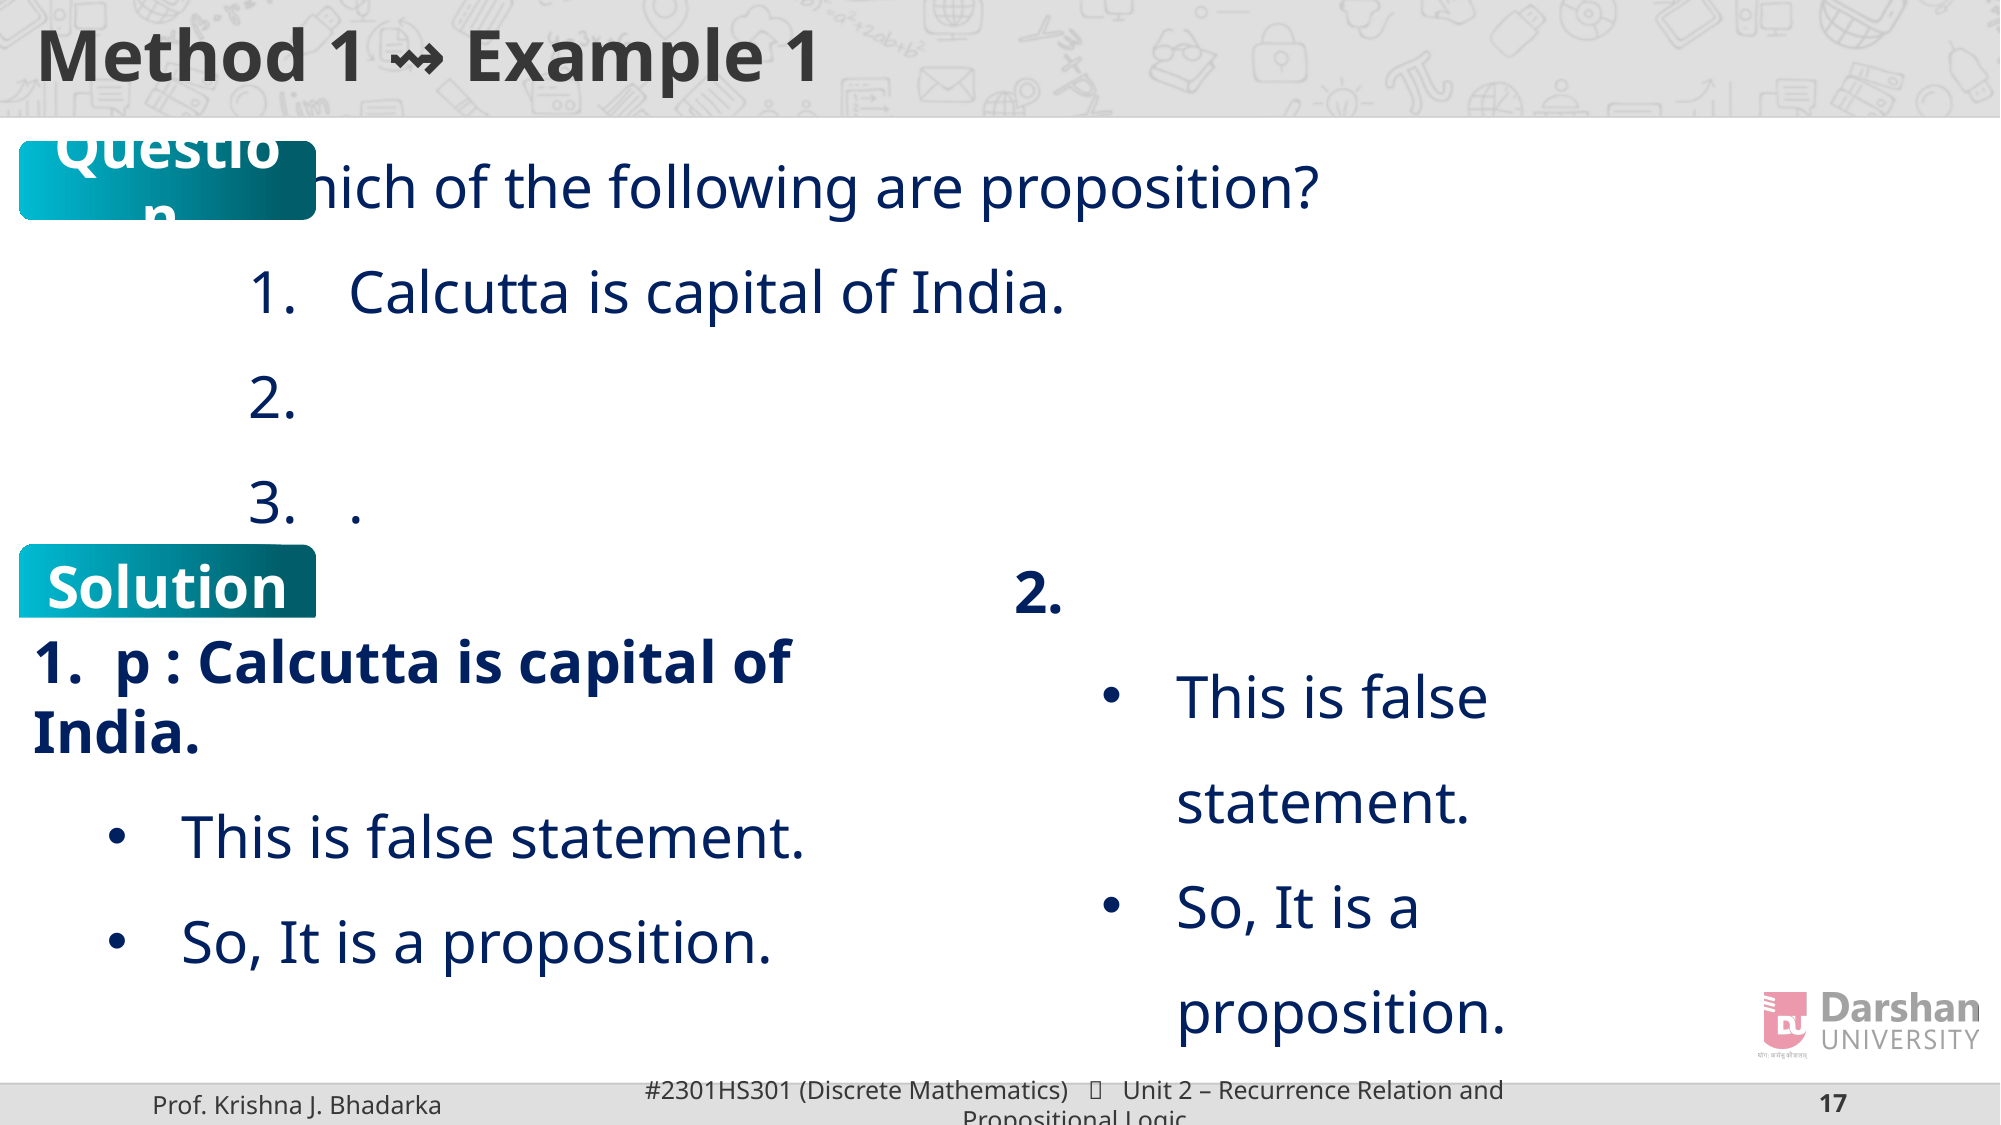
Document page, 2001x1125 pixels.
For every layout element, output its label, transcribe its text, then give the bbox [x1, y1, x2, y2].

text_box 1. p : Calcutta is capital of India. This is false statement. So, It is a proposition. [18, 617, 834, 983]
text_box Question [19, 140, 317, 220]
table_header [1758, 992, 1979, 1059]
text_box Solution [19, 544, 317, 617]
title Method 1 ⇝ Example 1 [0, 0, 2000, 117]
